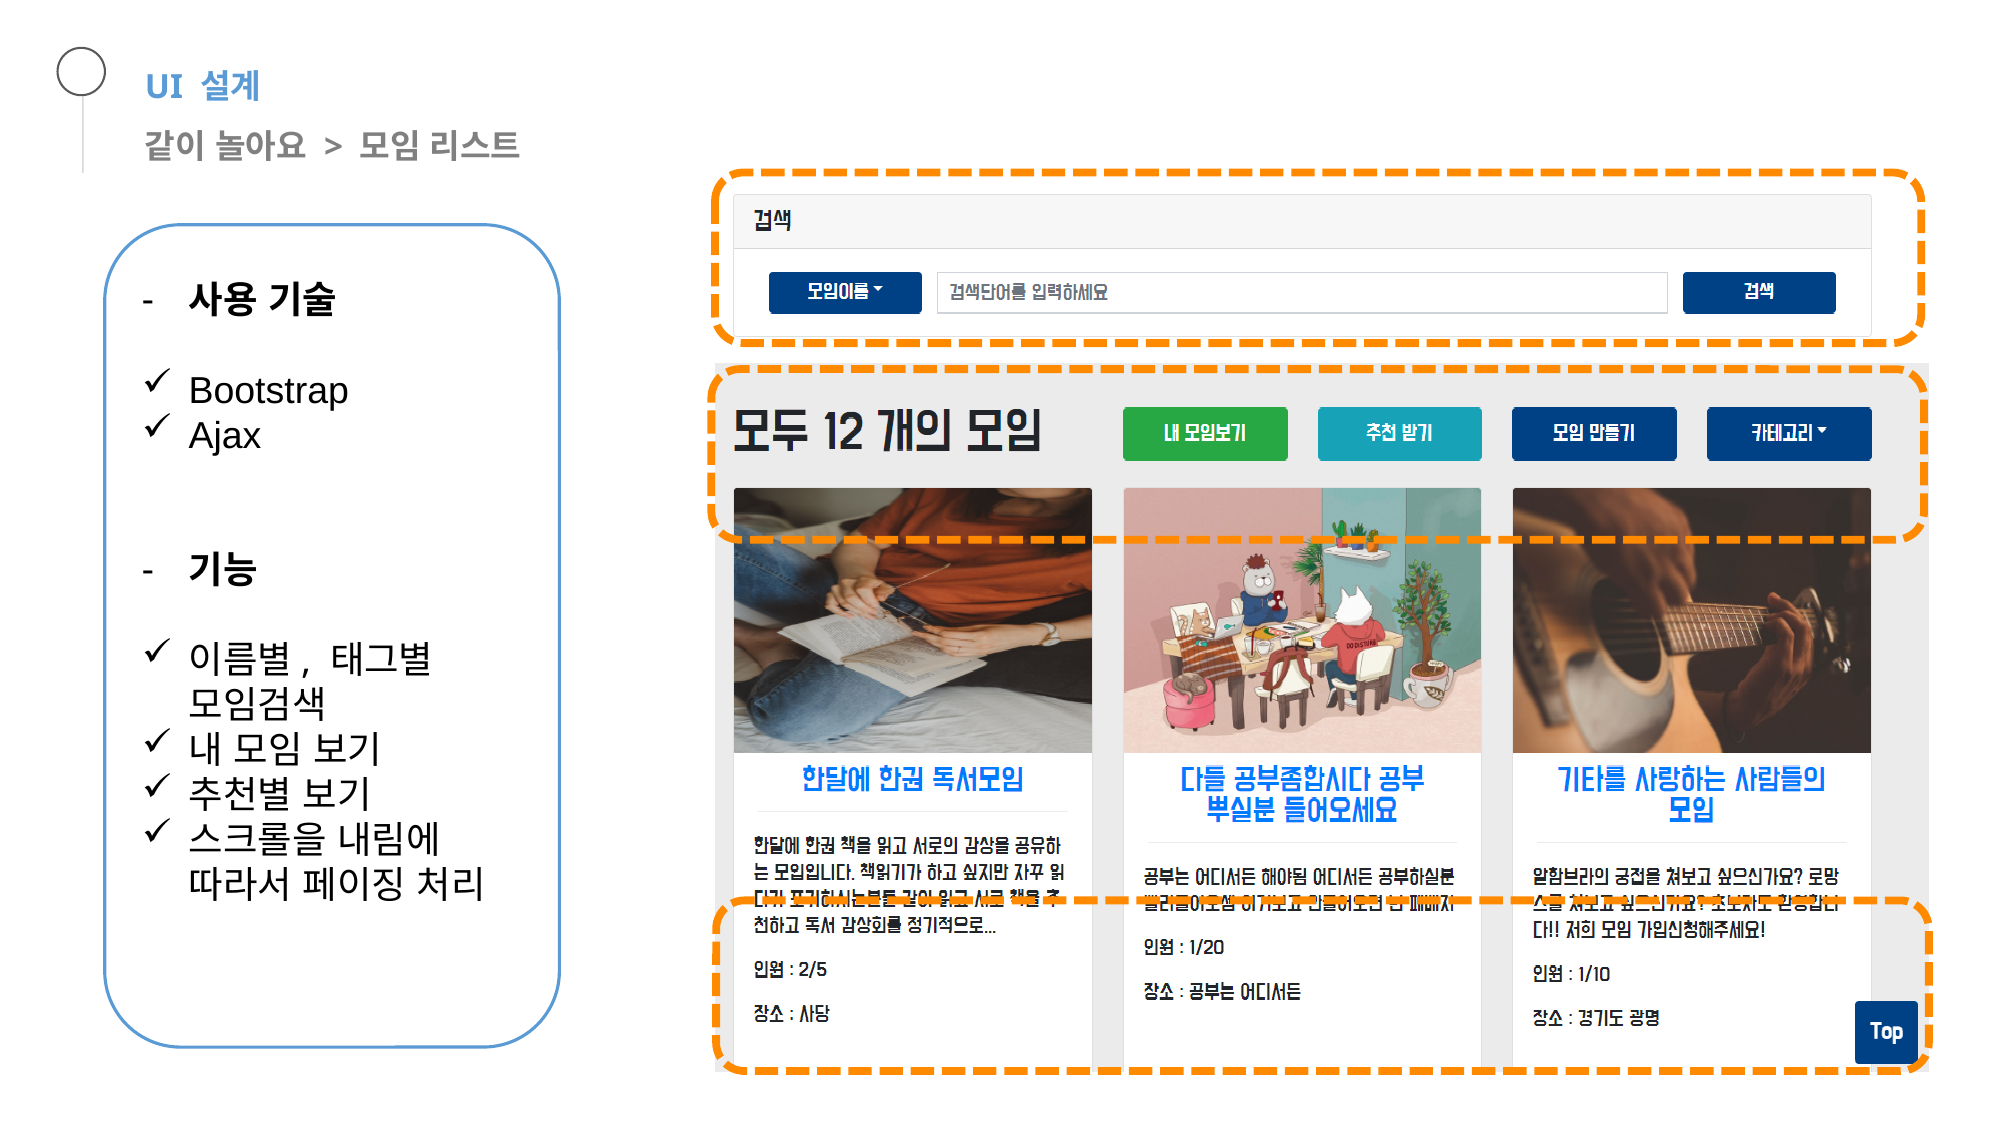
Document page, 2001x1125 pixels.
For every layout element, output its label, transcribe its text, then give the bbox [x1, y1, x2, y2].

text_box [717, 171, 1919, 187]
text_box UI 설계 같이 놀아요 > 모임 리스트 [129, 57, 712, 153]
text_box 사용 기술 Bootstrap Ajax 기능 이름별, 태그별 모임검색 내 모임 보기 추천별 보기 스크롤을 내림에 따라서 페이징 처리 [103, 223, 561, 1049]
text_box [57, 47, 105, 173]
picture [715, 187, 1929, 1072]
text_box [710, 383, 715, 528]
